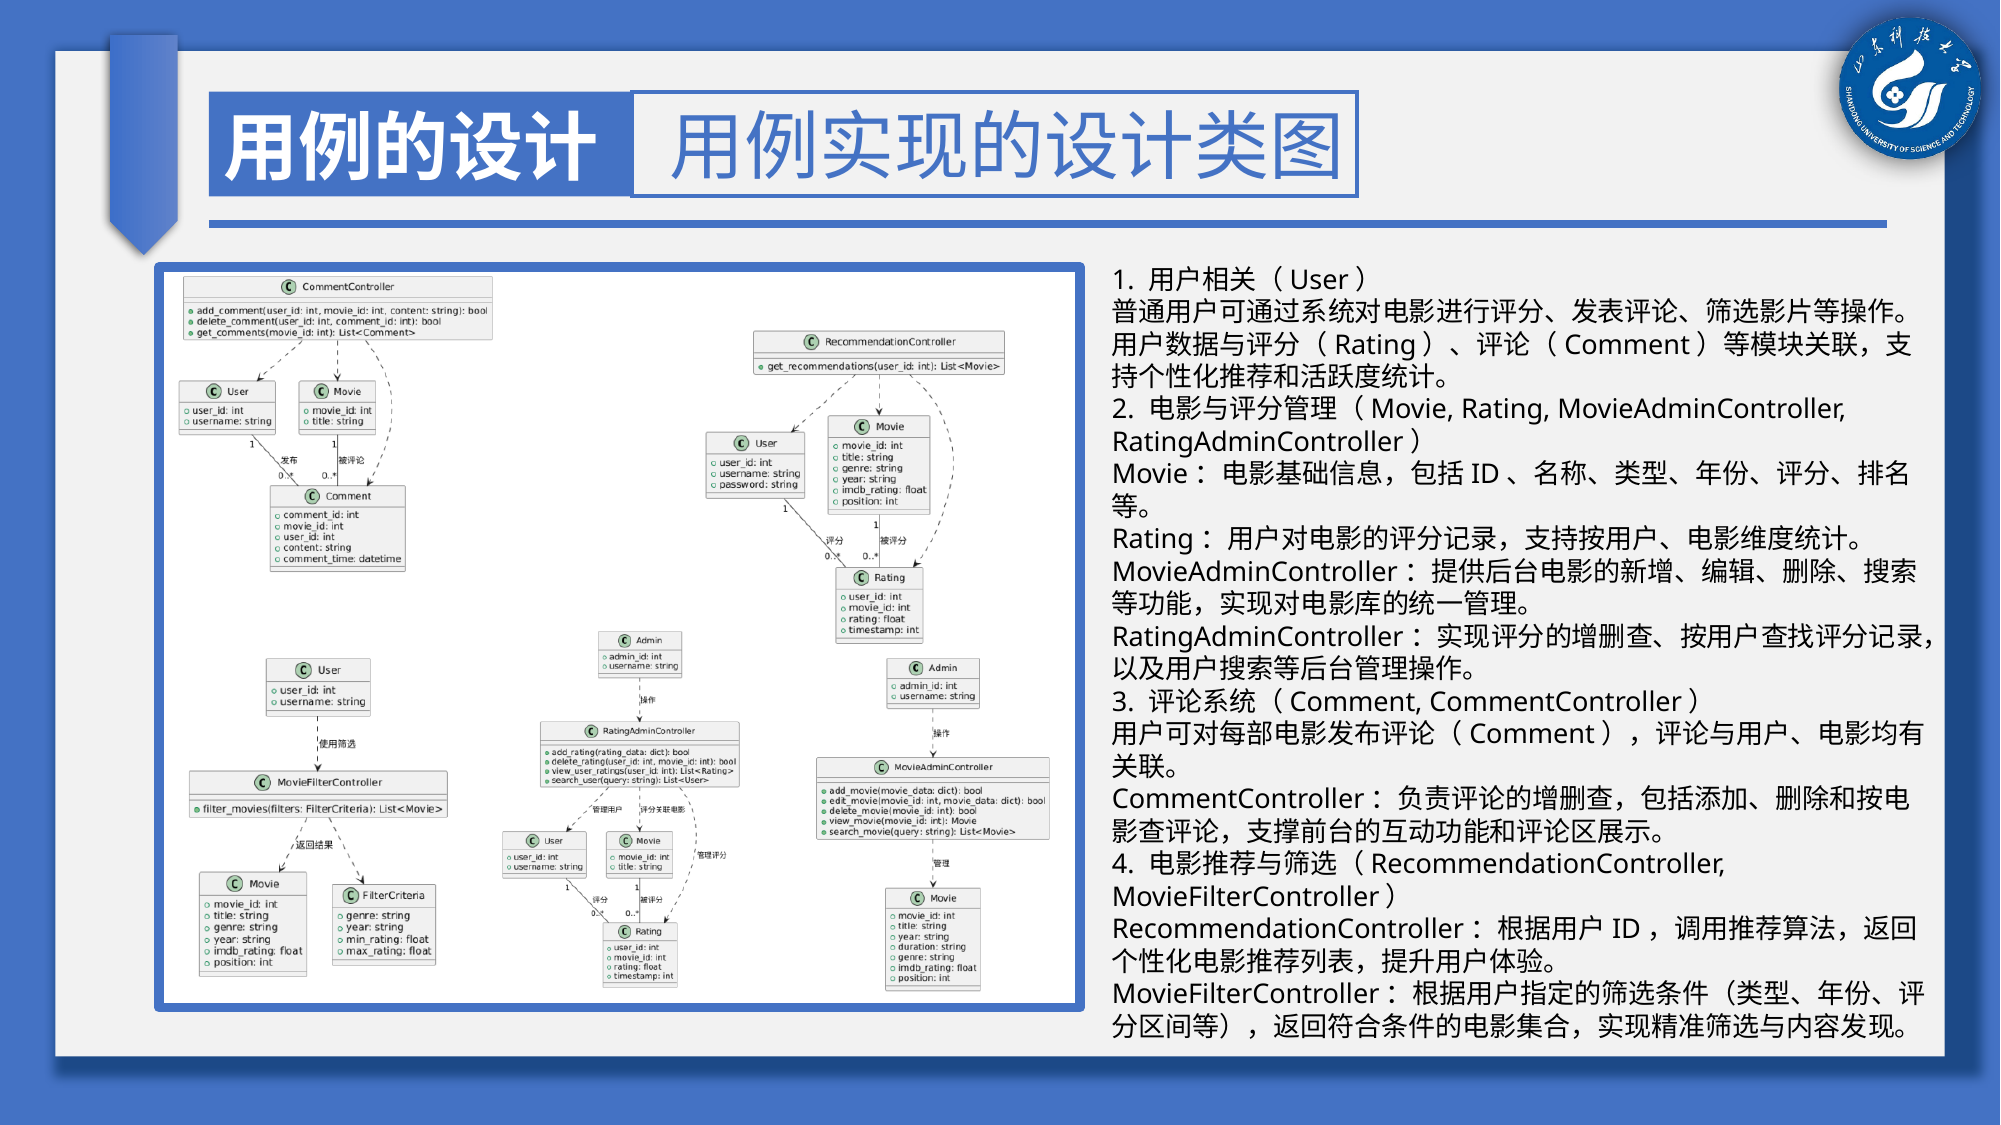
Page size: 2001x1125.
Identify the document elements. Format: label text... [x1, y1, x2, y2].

text_box [110, 34, 178, 255]
text_box 用例的设计 [208, 91, 631, 197]
picture [163, 271, 1076, 1003]
text_box 用例实现的设计类图 [647, 89, 1369, 197]
picture [1831, 10, 1988, 167]
text_box 1. 用户相关（User） 普通用户可通过系统对电影进行评分、发表评论、筛选影片等操作。 用户数据与评分（Rating）、评论（Comment）等模块关联，支持个性化推荐和活跃度统计。 2. 电影与评分管理（Movie, Rating, MovieAdminController, RatingAdminController） Movie：电影基础信息，包括ID、名称、类型、年份、评分、排名等。 Rating：用户对电影的评分记录，支持按用户、电影维度统计。 MovieAdminController：提供后台电影的新增、编辑、删除、搜索等功能，实现对电影库的统一管理。 RatingAdminController：实现评分的增删查、按用户查找评分记录，以及用户搜索等后台管理操作。 3. 评论系统（Comment, CommentController） 用户可对每部电影发布评论（Comment），评论与用户、电影均有关联。 CommentController：负责评论的增删查，包括添加、删除和按电影查评论，支撑前台的互动功能和评论区展示。 4. 电影推荐与筛选（RecommendationController, MovieFilterController） RecommendationController：根据用户ID，调用推荐算法，返回个性化电影推荐列表，提升用户体验。 MovieFilterController：根据用户指定的筛选条件（类型、年份、评分区间等），返回符合条件的电影集合，实现精准筛选与内容发现。 [1097, 254, 1947, 1082]
text_box [631, 91, 1358, 197]
